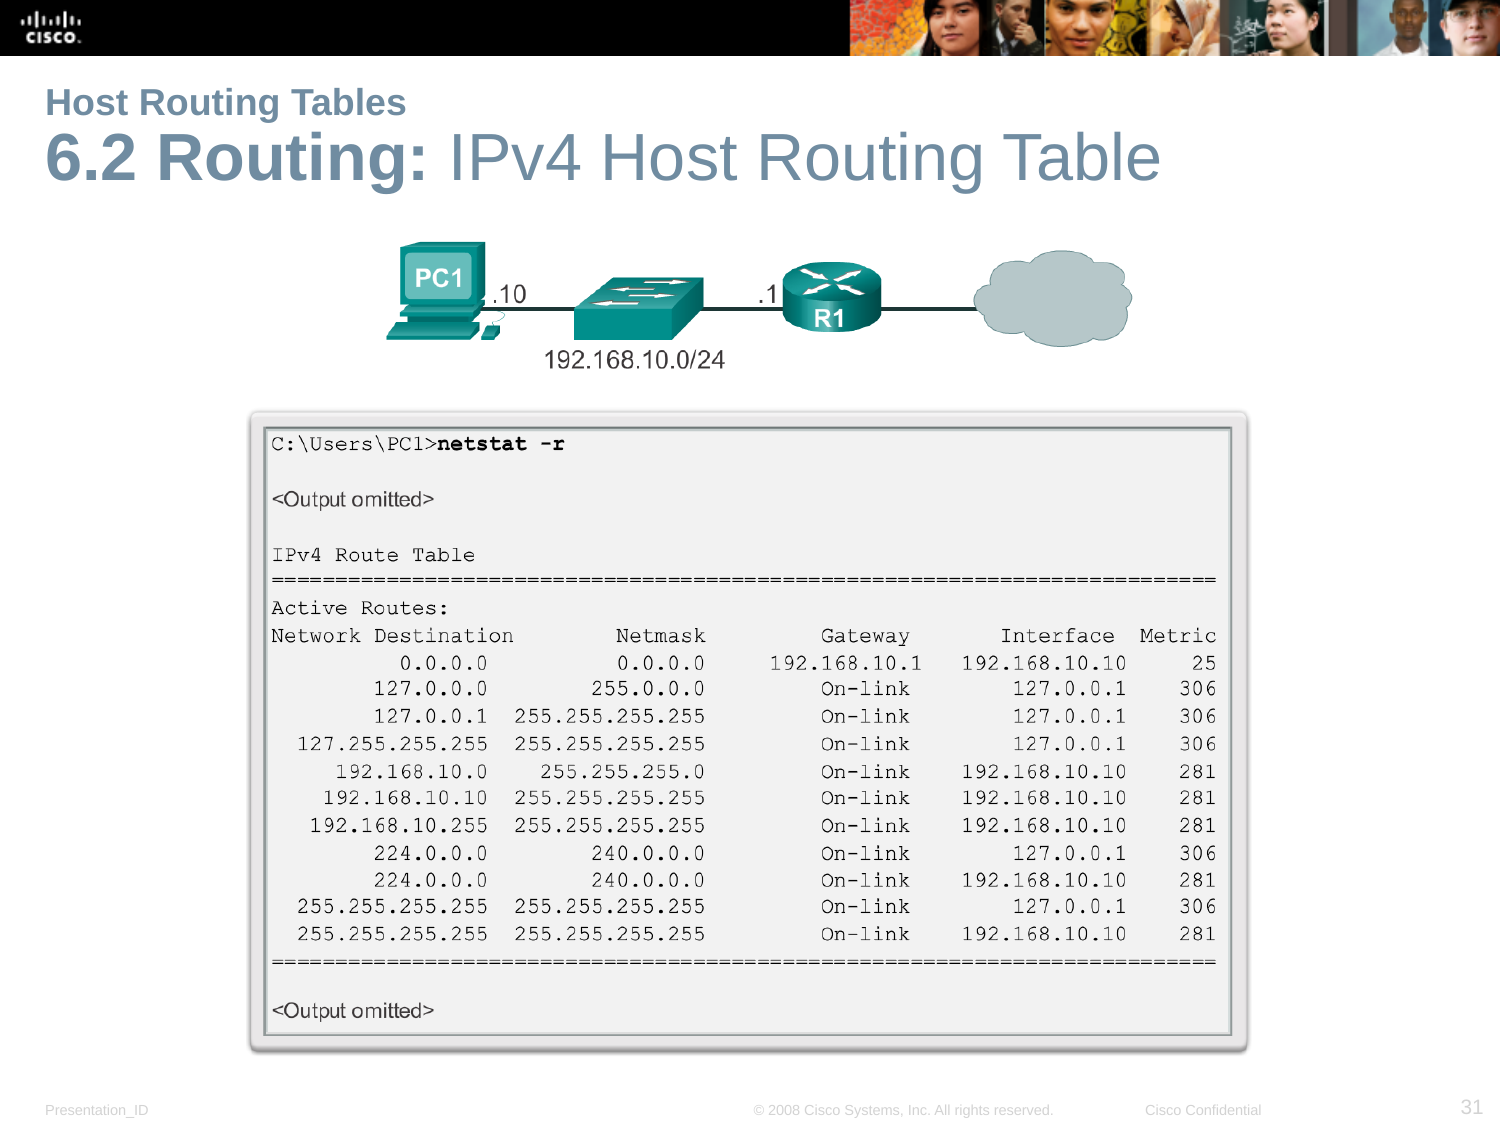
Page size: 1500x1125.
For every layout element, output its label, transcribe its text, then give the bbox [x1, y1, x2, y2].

picture [0, 0, 1500, 56]
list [34, 226, 1468, 1061]
title Host Routing Tables 6.2 Routing: IPv4 Host Routing Table [31, 64, 1471, 203]
